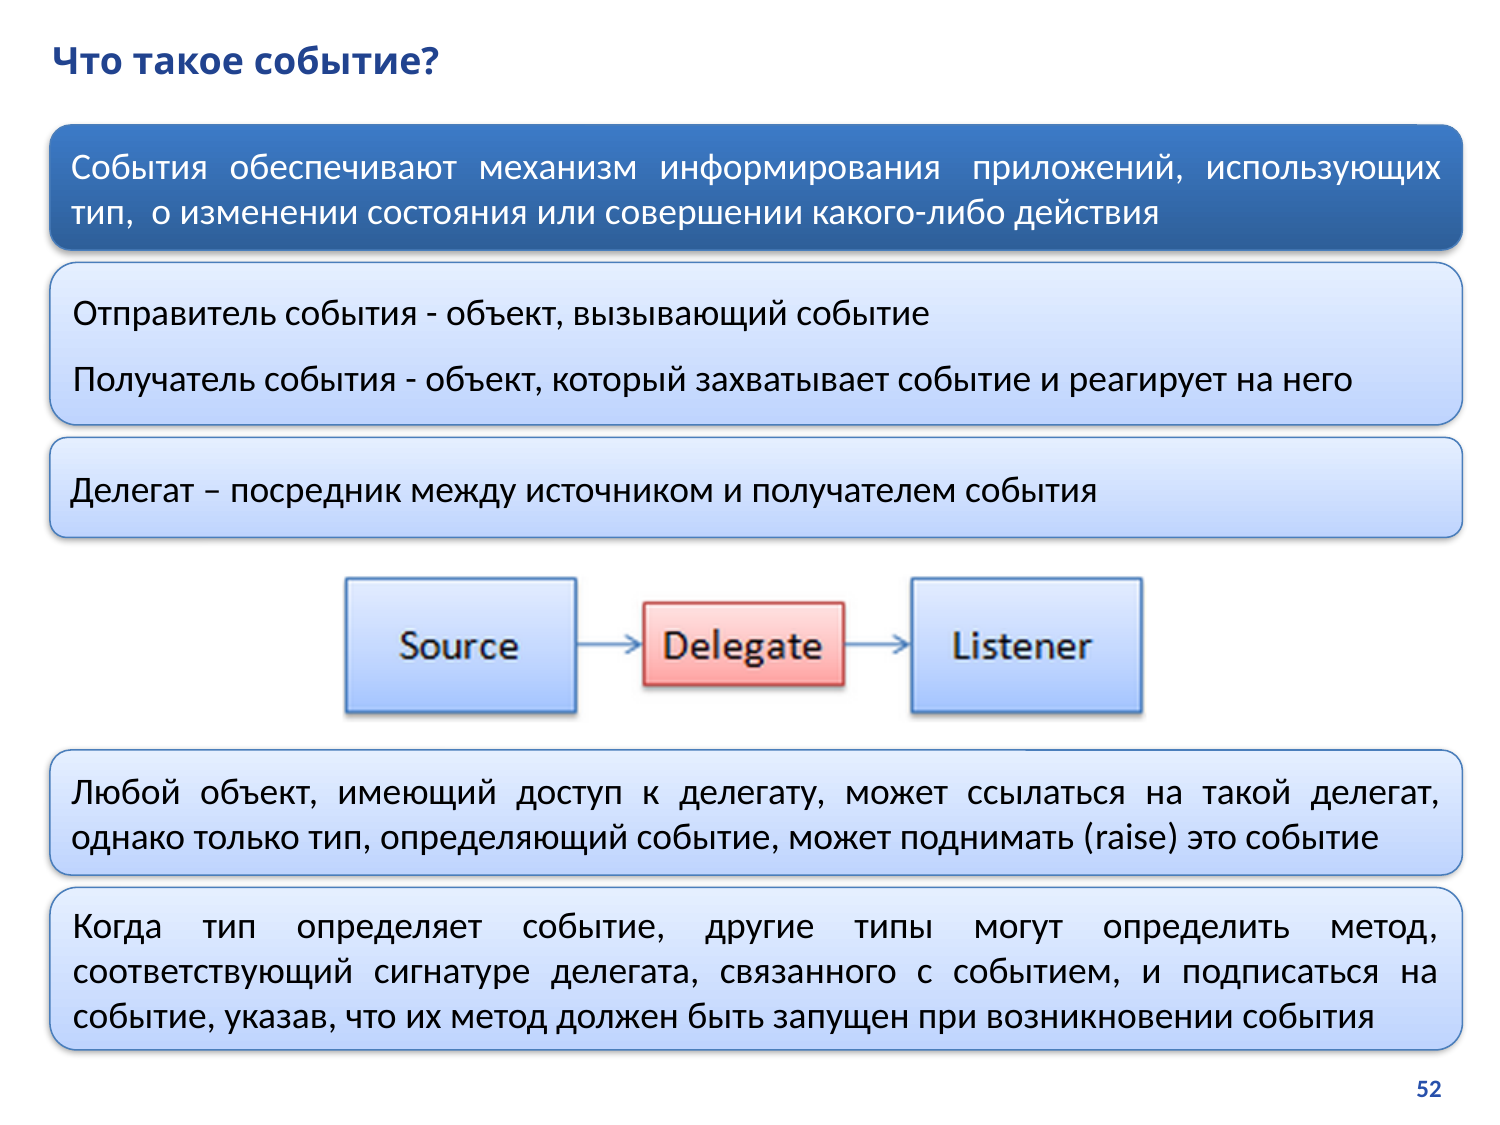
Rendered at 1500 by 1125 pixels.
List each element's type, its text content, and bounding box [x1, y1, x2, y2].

text_box Делегат – посредник между источником и получателем события [49, 436, 1464, 539]
title Что такое событие? [36, 29, 1469, 90]
text_box Когда тип определяет событие, другие типы могут определить метод, соответствующий сигнатуре делегата, связанного с событием, и подписаться на событие, указав, что их метод должен быть запущен при возникновении события [49, 886, 1464, 1051]
picture [331, 558, 1159, 739]
text_box События обеспечивают механизм информирования приложений, использующих тип, о изменении состояния или совершении какого-либо действия [49, 124, 1464, 251]
text_box Отправитель события - объект, вызывающий событие Получатель события - объект, который захватывает событие и реагирует на него [49, 261, 1464, 426]
text_box Любой объект, имеющий доступ к делегату, может ссылаться на такой делегат, однако только тип, определяющий событие, может поднимать (raise) это событие [49, 749, 1464, 876]
